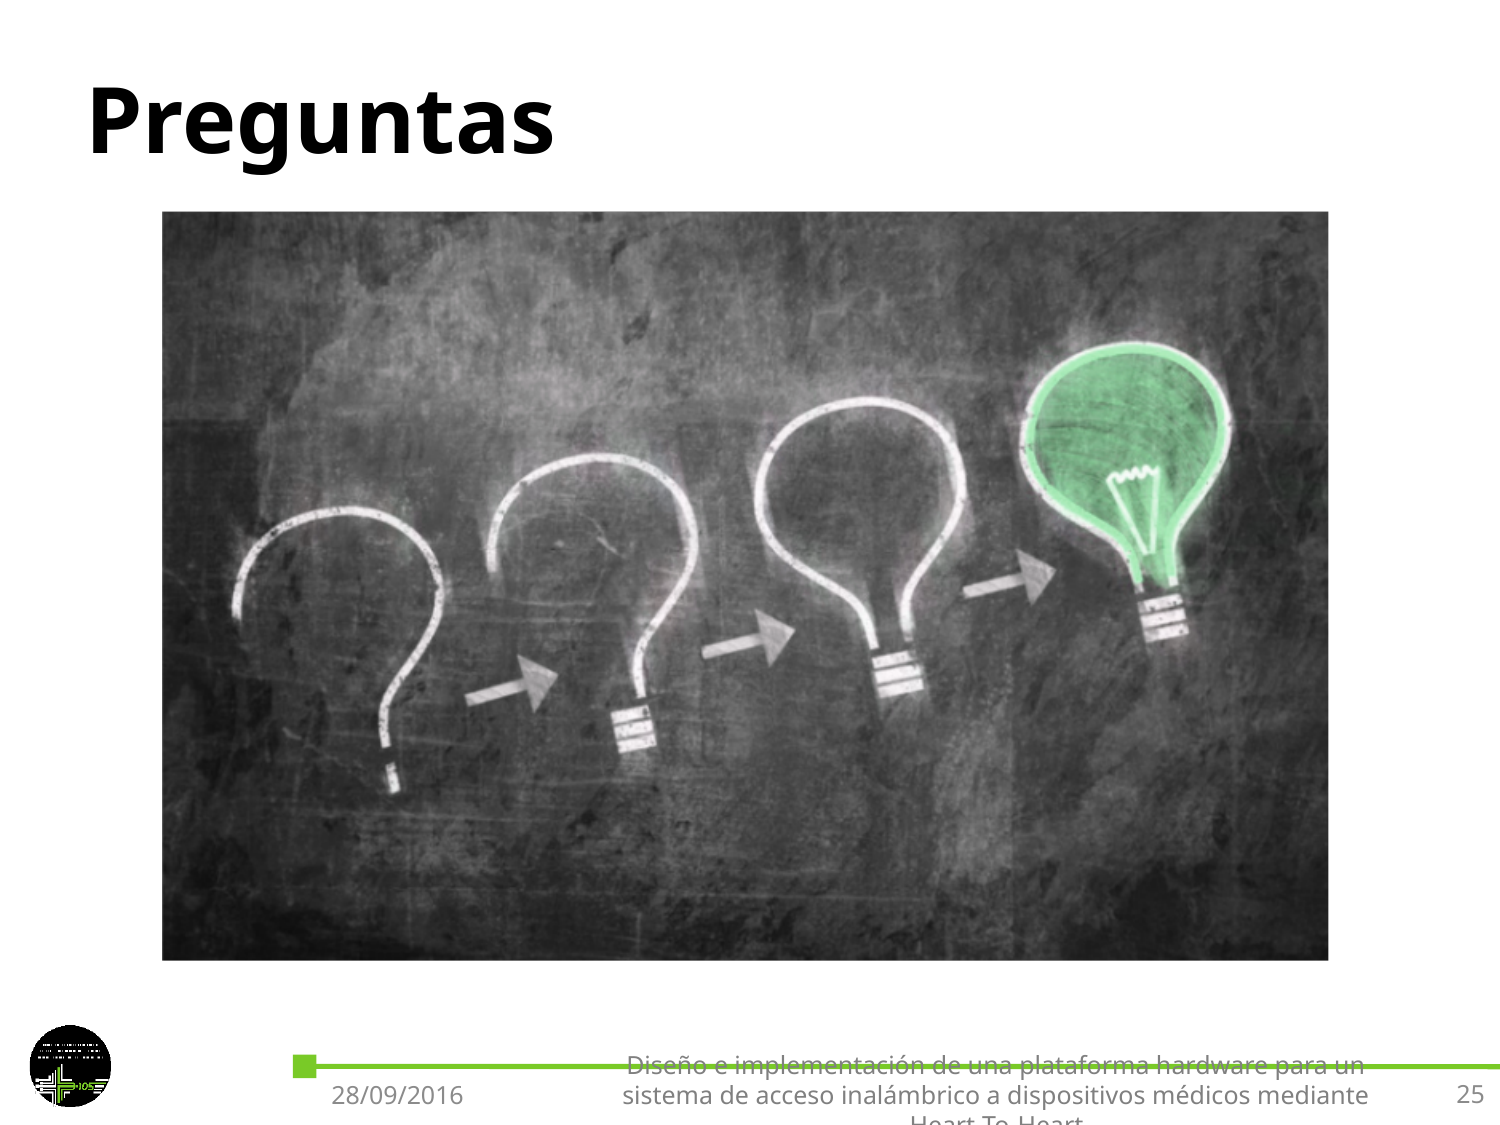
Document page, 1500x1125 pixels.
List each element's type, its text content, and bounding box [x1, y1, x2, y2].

picture [29, 1025, 111, 1107]
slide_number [316, 1065, 552, 1125]
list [161, 210, 1329, 962]
slide_number 25 [1422, 1065, 1500, 1125]
footer Diseño e implementación de una plataforma hardware para un sistema de acceso inalámbrico a dispositivos médicos mediante Heart-To-Heart [575, 1065, 1418, 1125]
title Preguntas [70, 23, 1421, 211]
